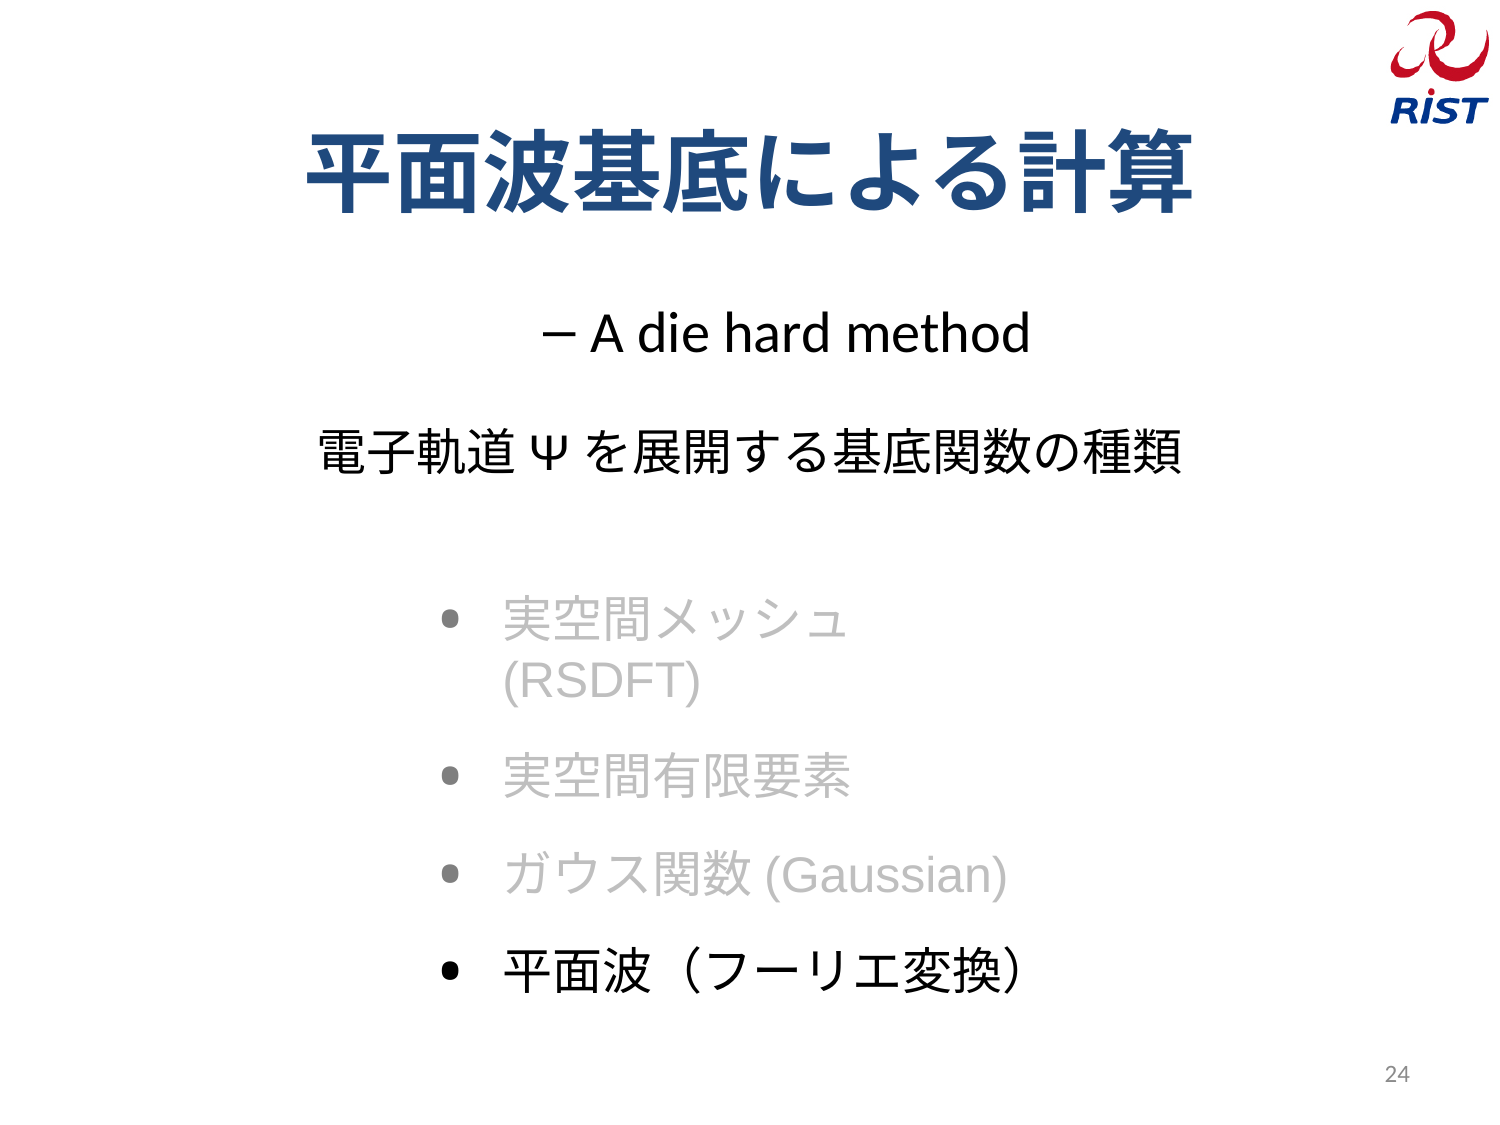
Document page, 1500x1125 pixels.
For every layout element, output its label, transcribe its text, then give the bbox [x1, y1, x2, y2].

text_box 電子軌道Ψを展開する基底関数の種類 [221, 420, 1277, 509]
title 平面波基底による計算 [146, 93, 1354, 246]
slide_number 24 [1074, 1042, 1425, 1103]
text_box 実空間メッシュ(RSDFT) 実空間有限要素 ガウス関数(Gaussian) 平面波（フーリエ変換） [436, 587, 1061, 963]
list A die hard method [146, 286, 1354, 374]
picture [1379, 0, 1500, 135]
